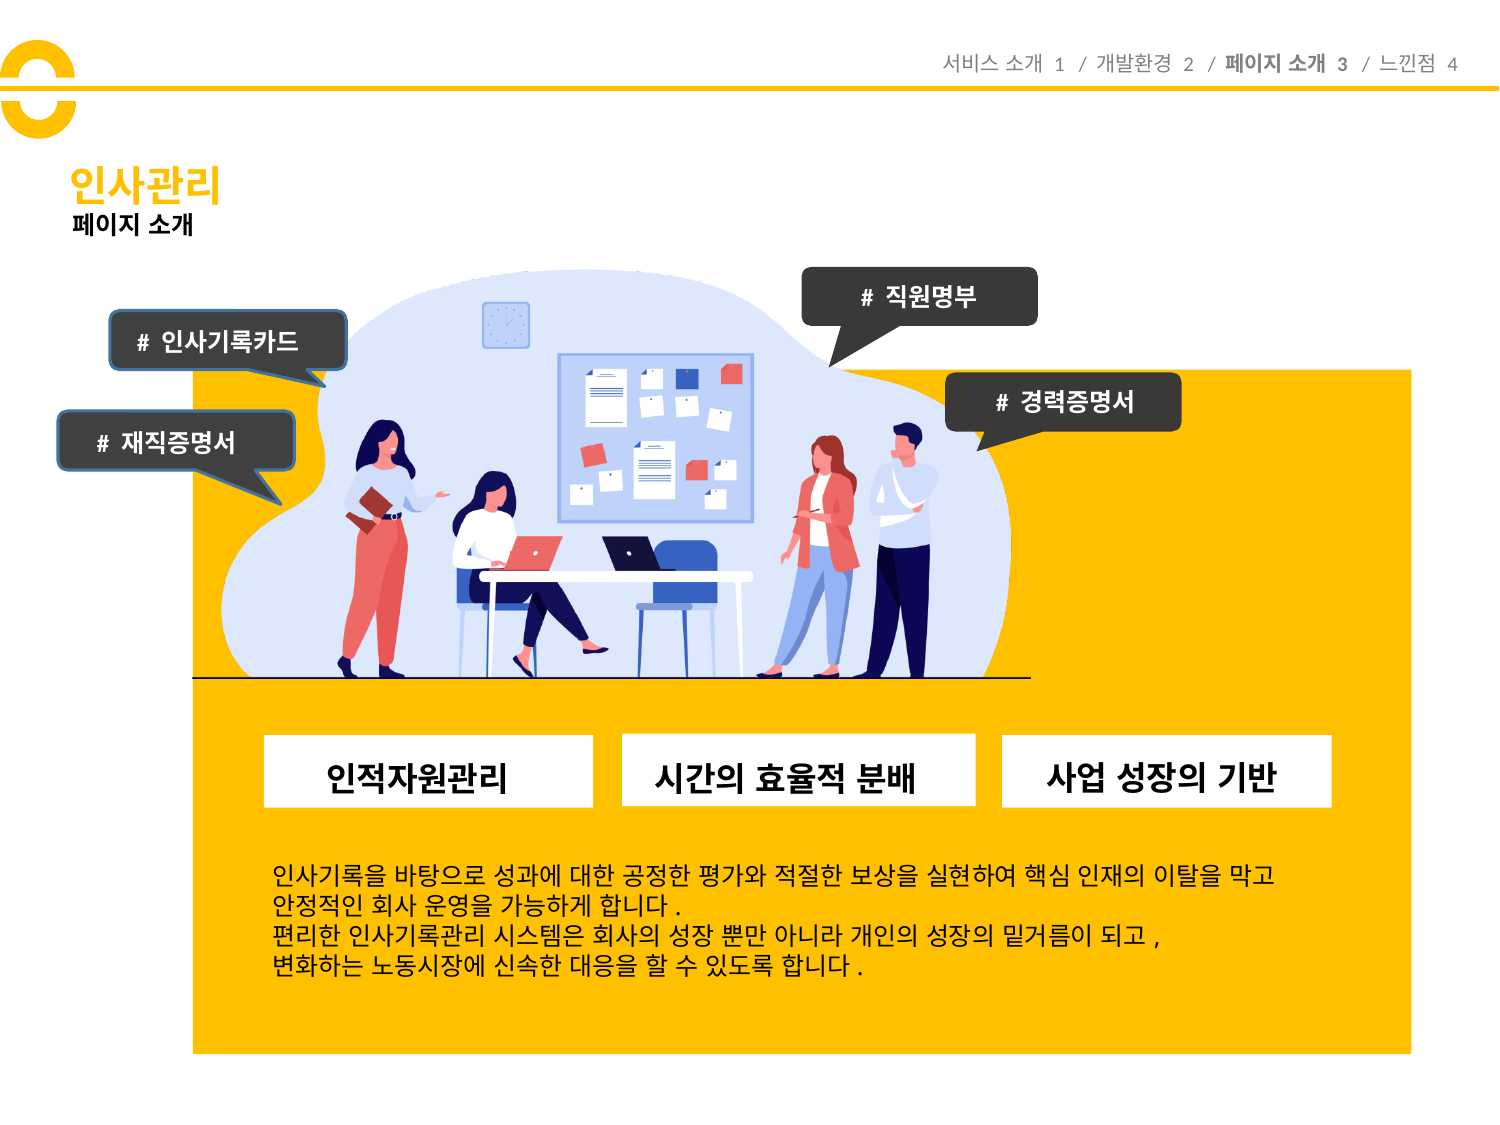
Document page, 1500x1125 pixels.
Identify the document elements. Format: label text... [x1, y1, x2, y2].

text_box 인사기록을 바탕으로 성과에 대한 공정한 평가와 적절한 보상을 실현하여 핵심 인재의 이탈을 막고 안정적인 회사 운영을 가능하게 합니다. 편리한 인사기록관리 시스템은 회사의 성장 뿐만 아니라 개인의 성장의 밑거름이 되고, 변화하는 노동시장에 신속한 대응을 할 수 있도록 합니다. [257, 853, 1330, 988]
text_box 시간의 효율적 분배 [640, 750, 976, 806]
text_box 인적자원관리 [311, 750, 586, 806]
text_box [621, 732, 977, 808]
text_box [0, 40, 75, 78]
title 인사관리 [54, 166, 632, 210]
text_box [262, 733, 595, 809]
text_box 페이지 소개 [57, 202, 486, 248]
text_box [1001, 733, 1333, 809]
text_box [1, 101, 77, 139]
text_box [191, 368, 1413, 1056]
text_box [57, 266, 1183, 679]
text_box 서비스 소개 1 / 개발환경 2 / 페이지 소개 3 / 느낀점 4 [919, 42, 1473, 83]
text_box 사업 성장의 기반 [1031, 749, 1353, 805]
